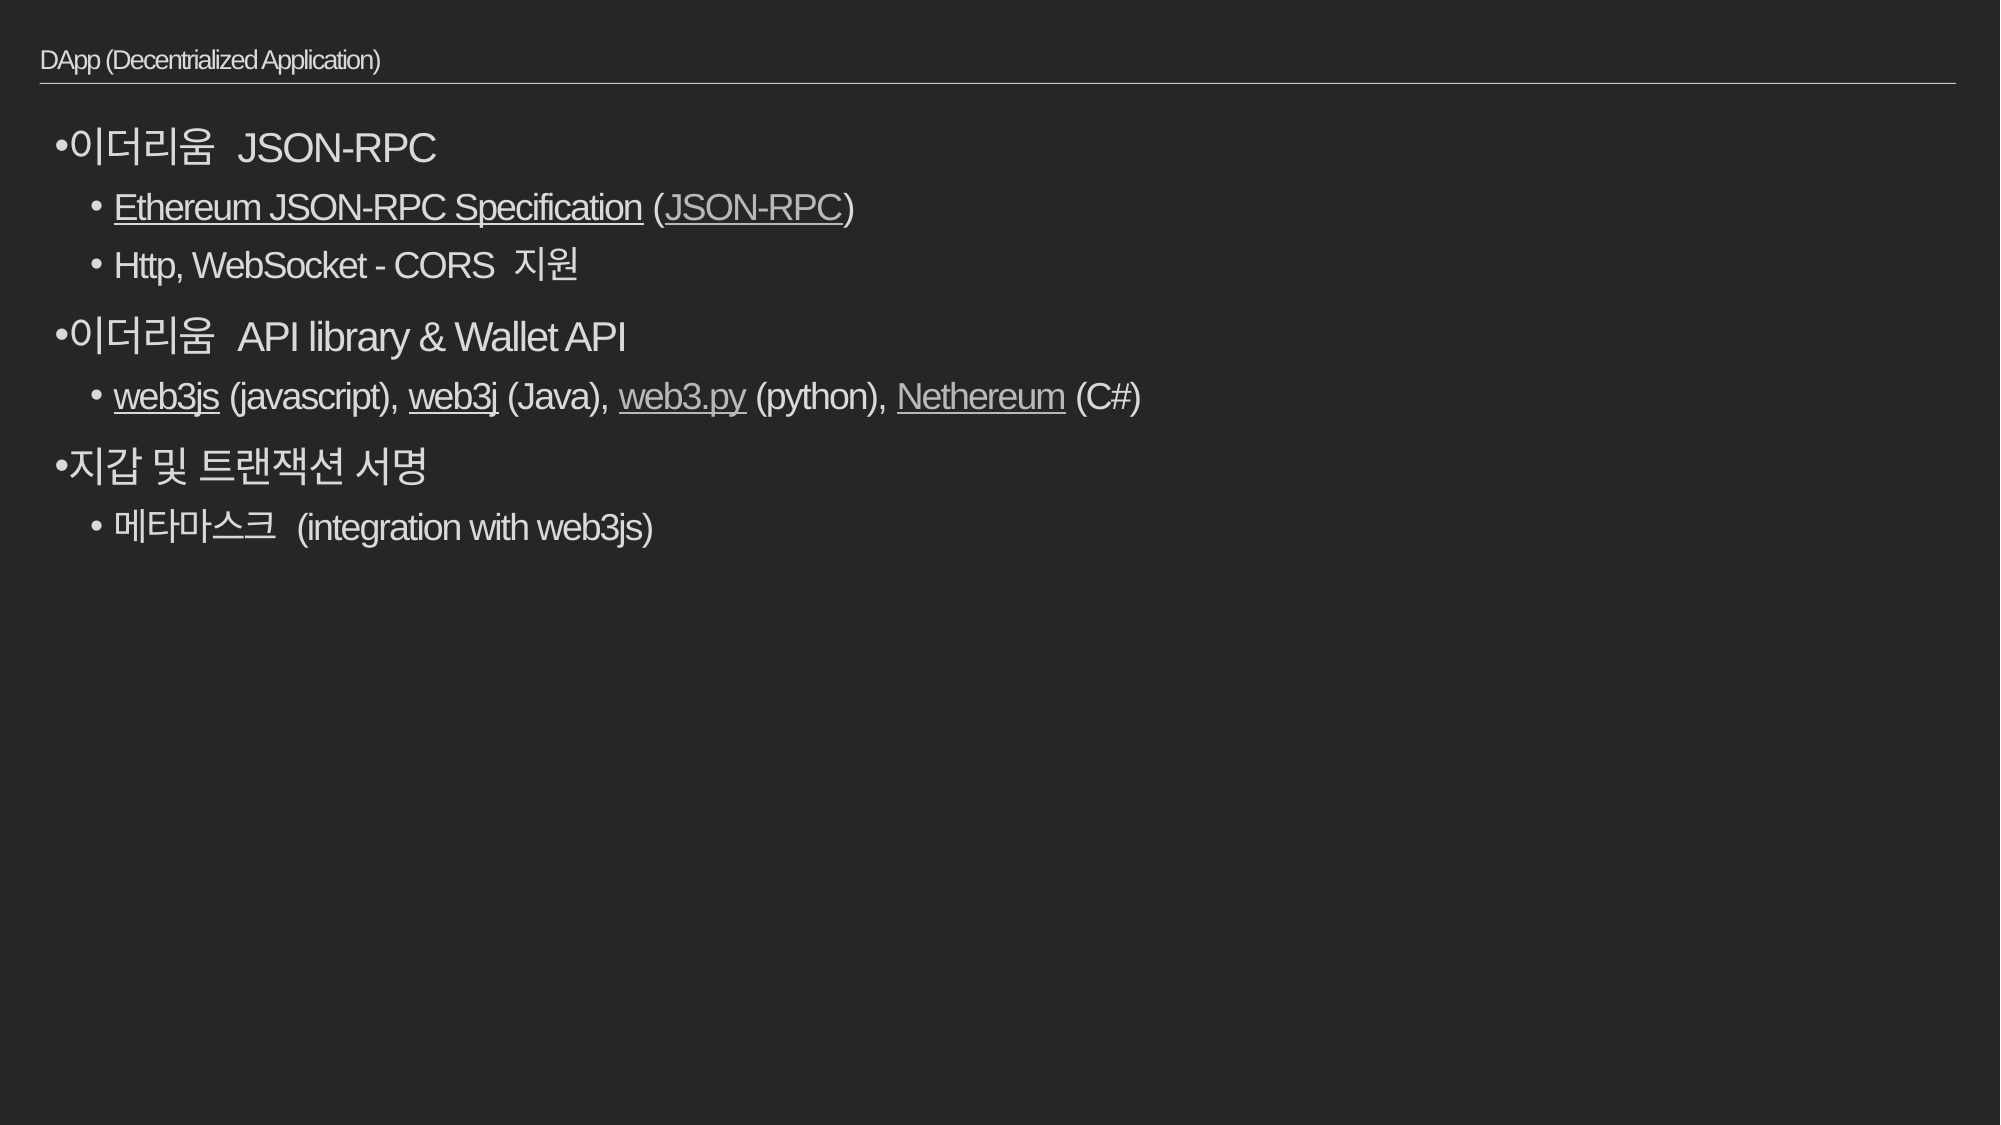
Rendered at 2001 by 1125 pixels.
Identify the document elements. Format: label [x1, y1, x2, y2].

title [39, 31, 1961, 84]
list [39, 110, 1957, 1100]
